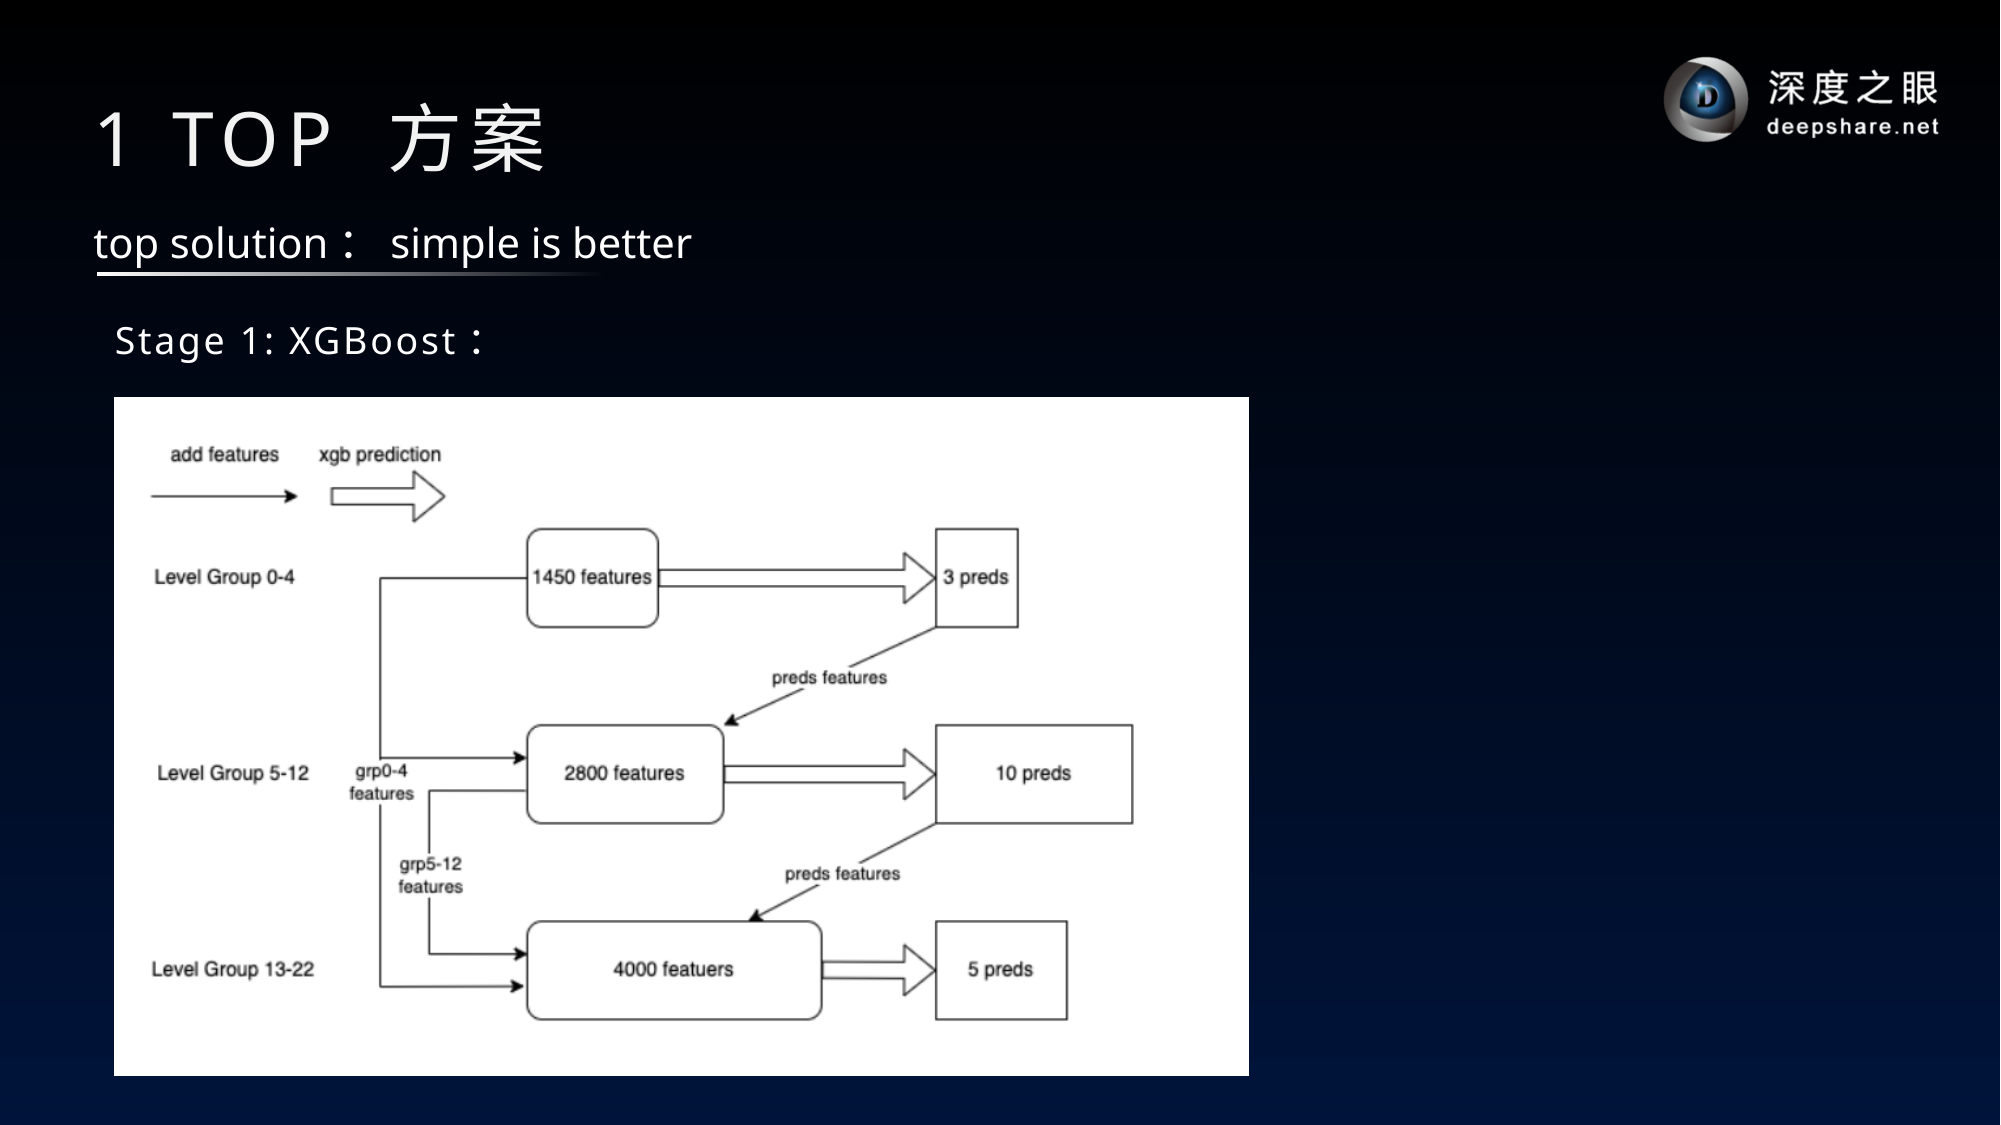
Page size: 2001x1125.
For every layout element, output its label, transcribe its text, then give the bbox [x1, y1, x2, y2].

picture [1644, 37, 1945, 163]
subtitle top solution：simple is better [78, 209, 813, 270]
list Stage 1: XGBoost： [100, 287, 1709, 1009]
picture [113, 397, 1249, 1076]
title 1 TOP 方案 [78, 94, 1192, 192]
